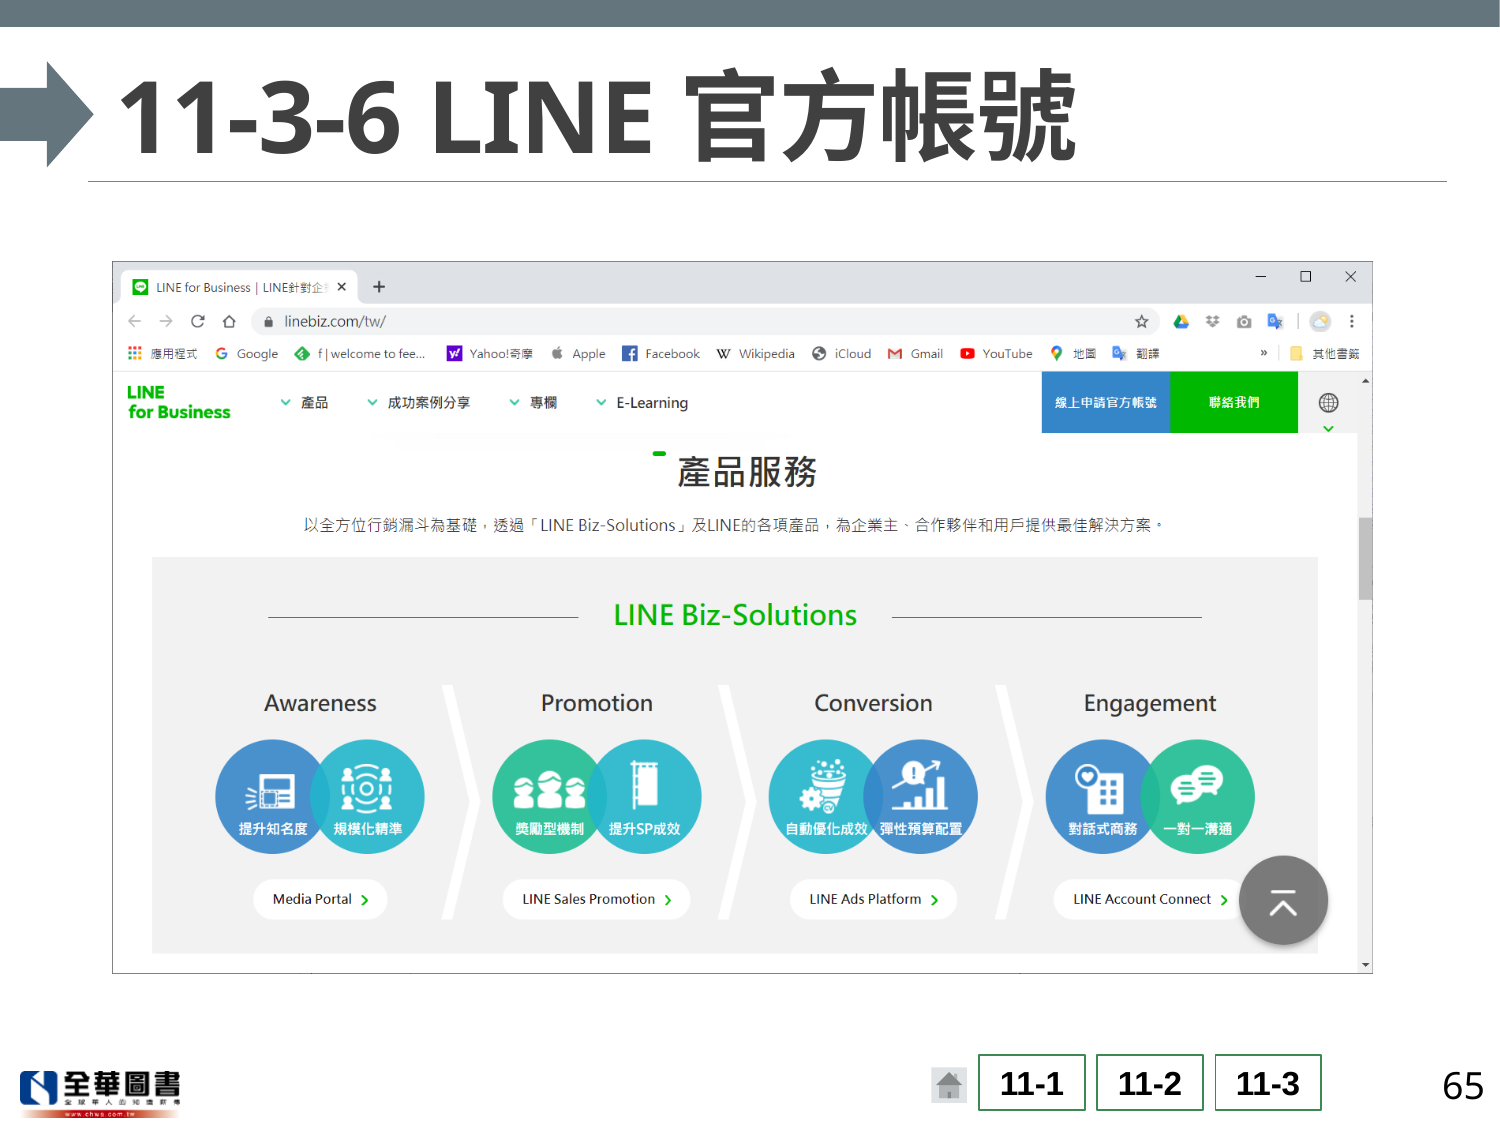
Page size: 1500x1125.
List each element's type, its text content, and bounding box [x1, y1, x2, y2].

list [111, 261, 1373, 974]
picture [20, 1071, 180, 1118]
title 11-3-6 LINE官方帳號 [100, 47, 1447, 182]
slide_number 65 [1338, 1057, 1500, 1118]
